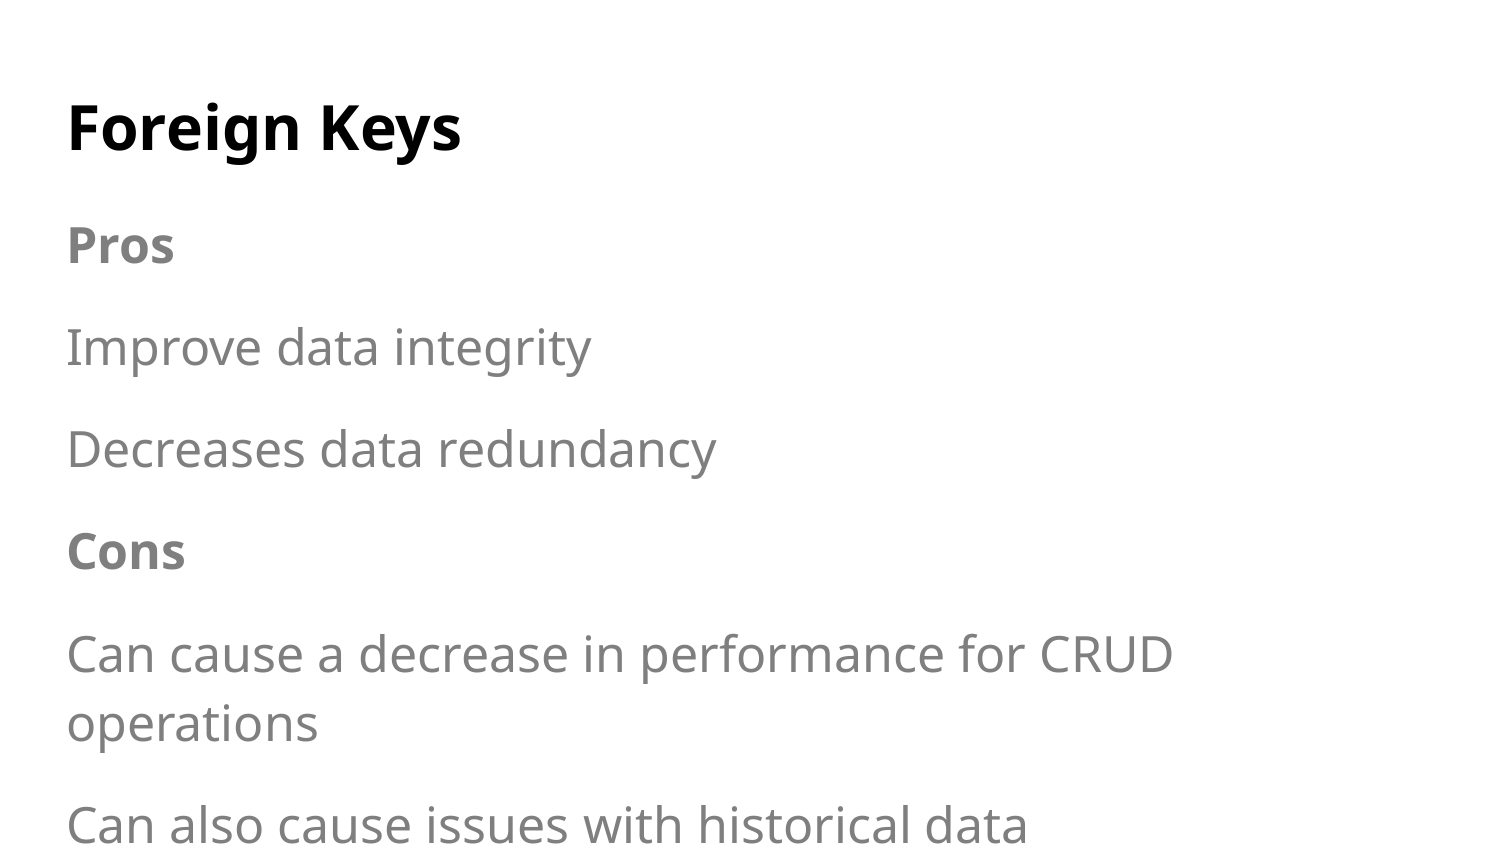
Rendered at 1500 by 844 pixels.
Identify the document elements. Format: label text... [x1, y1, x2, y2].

list Pros Improve data integrity Decreases data redundancy Cons Can cause a decrease in performance for CRUD operations Can also cause issues with historical data [51, 189, 1449, 789]
title Foreign Keys [51, 72, 1449, 176]
